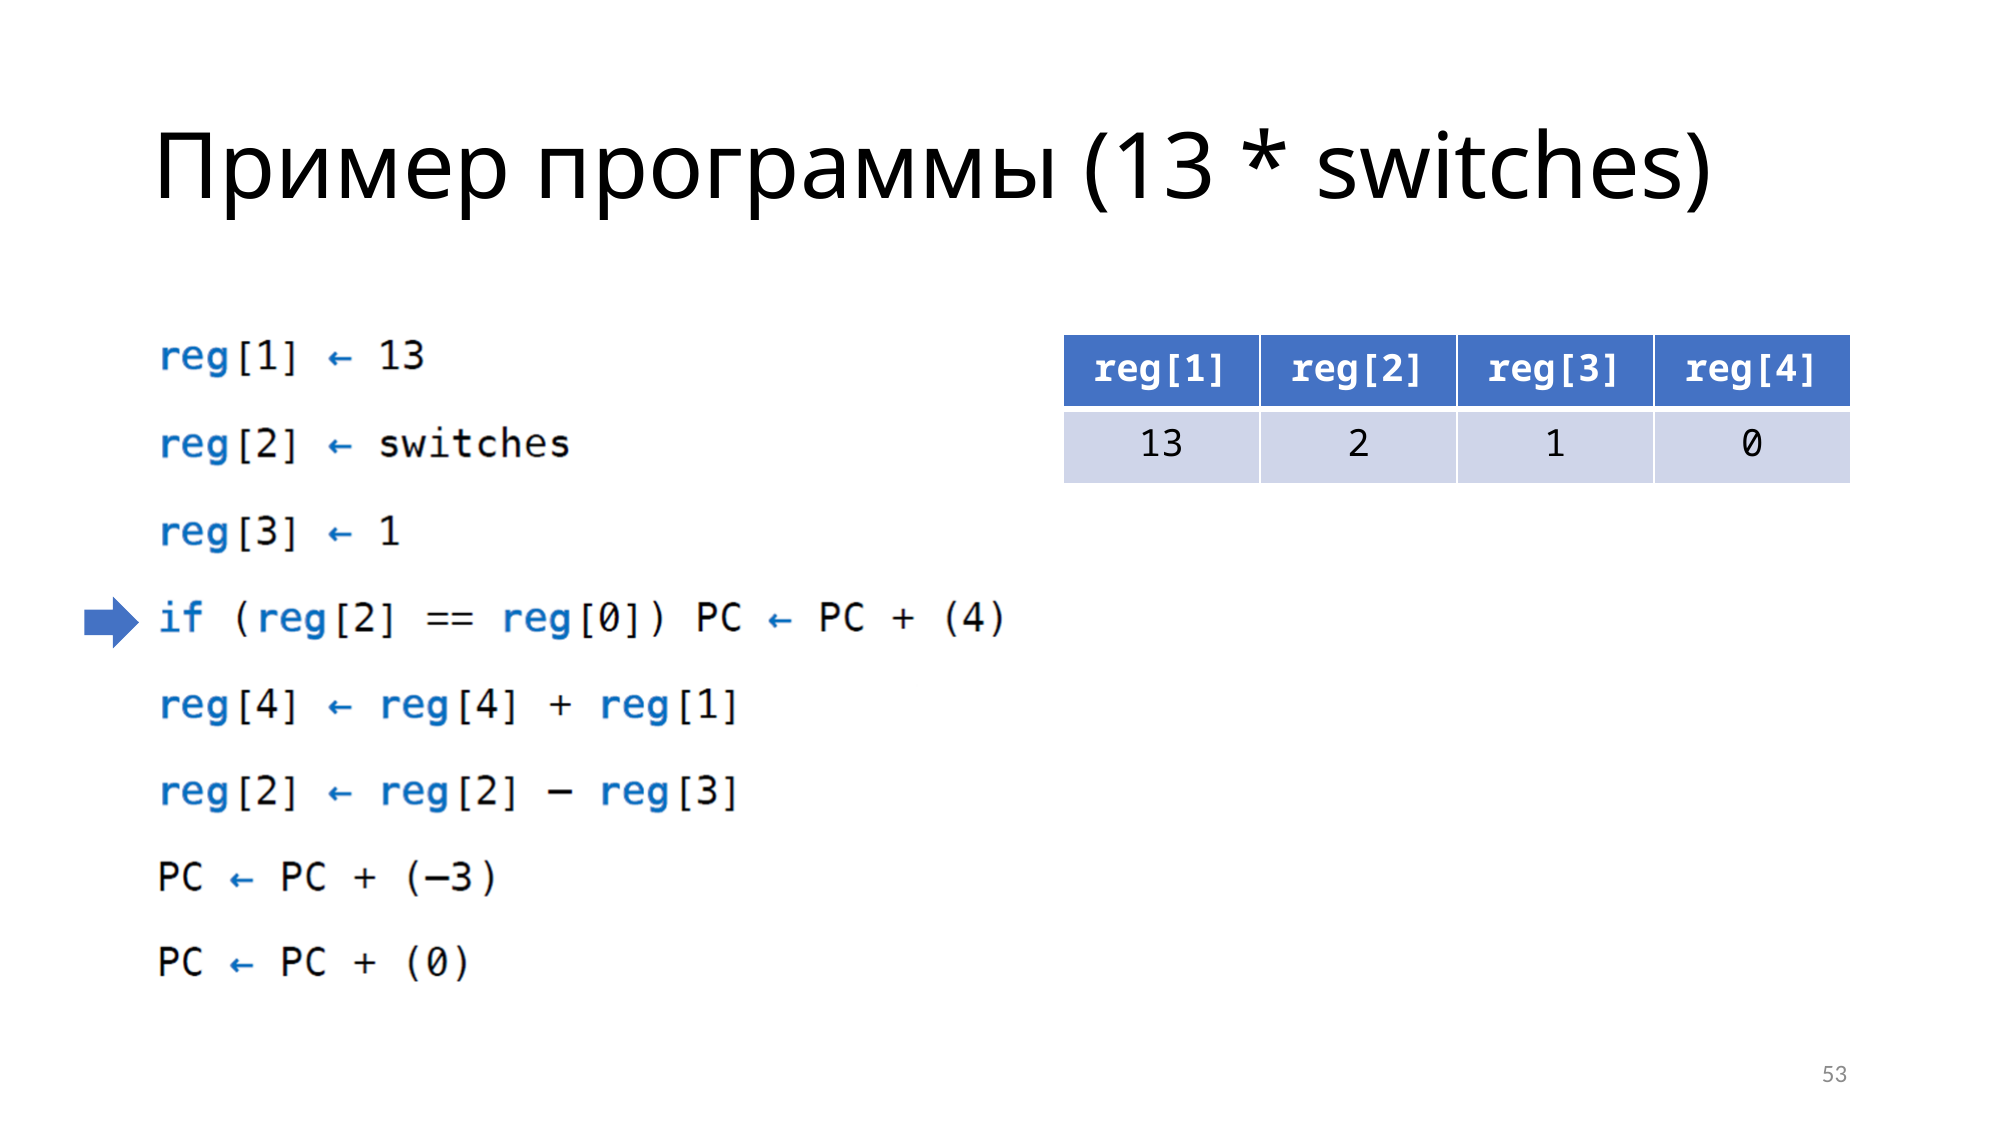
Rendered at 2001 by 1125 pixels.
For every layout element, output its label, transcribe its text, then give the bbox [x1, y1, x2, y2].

title Пример программы (13 * switches) [137, 59, 1863, 278]
table_header reg[1] [1140, 335, 1259, 406]
slide_number 53 [1412, 1042, 1863, 1103]
picture [137, 320, 1140, 1000]
table_header reg[3] [1458, 335, 1653, 406]
table_cell 1 [1458, 412, 1653, 483]
text_box [84, 596, 137, 649]
table_cell 13 [1140, 412, 1259, 483]
table_cell 2 [1261, 412, 1456, 483]
table_header reg[4] [1655, 335, 1850, 406]
table_header reg[2] [1261, 335, 1456, 406]
table_cell 0 [1655, 412, 1850, 483]
